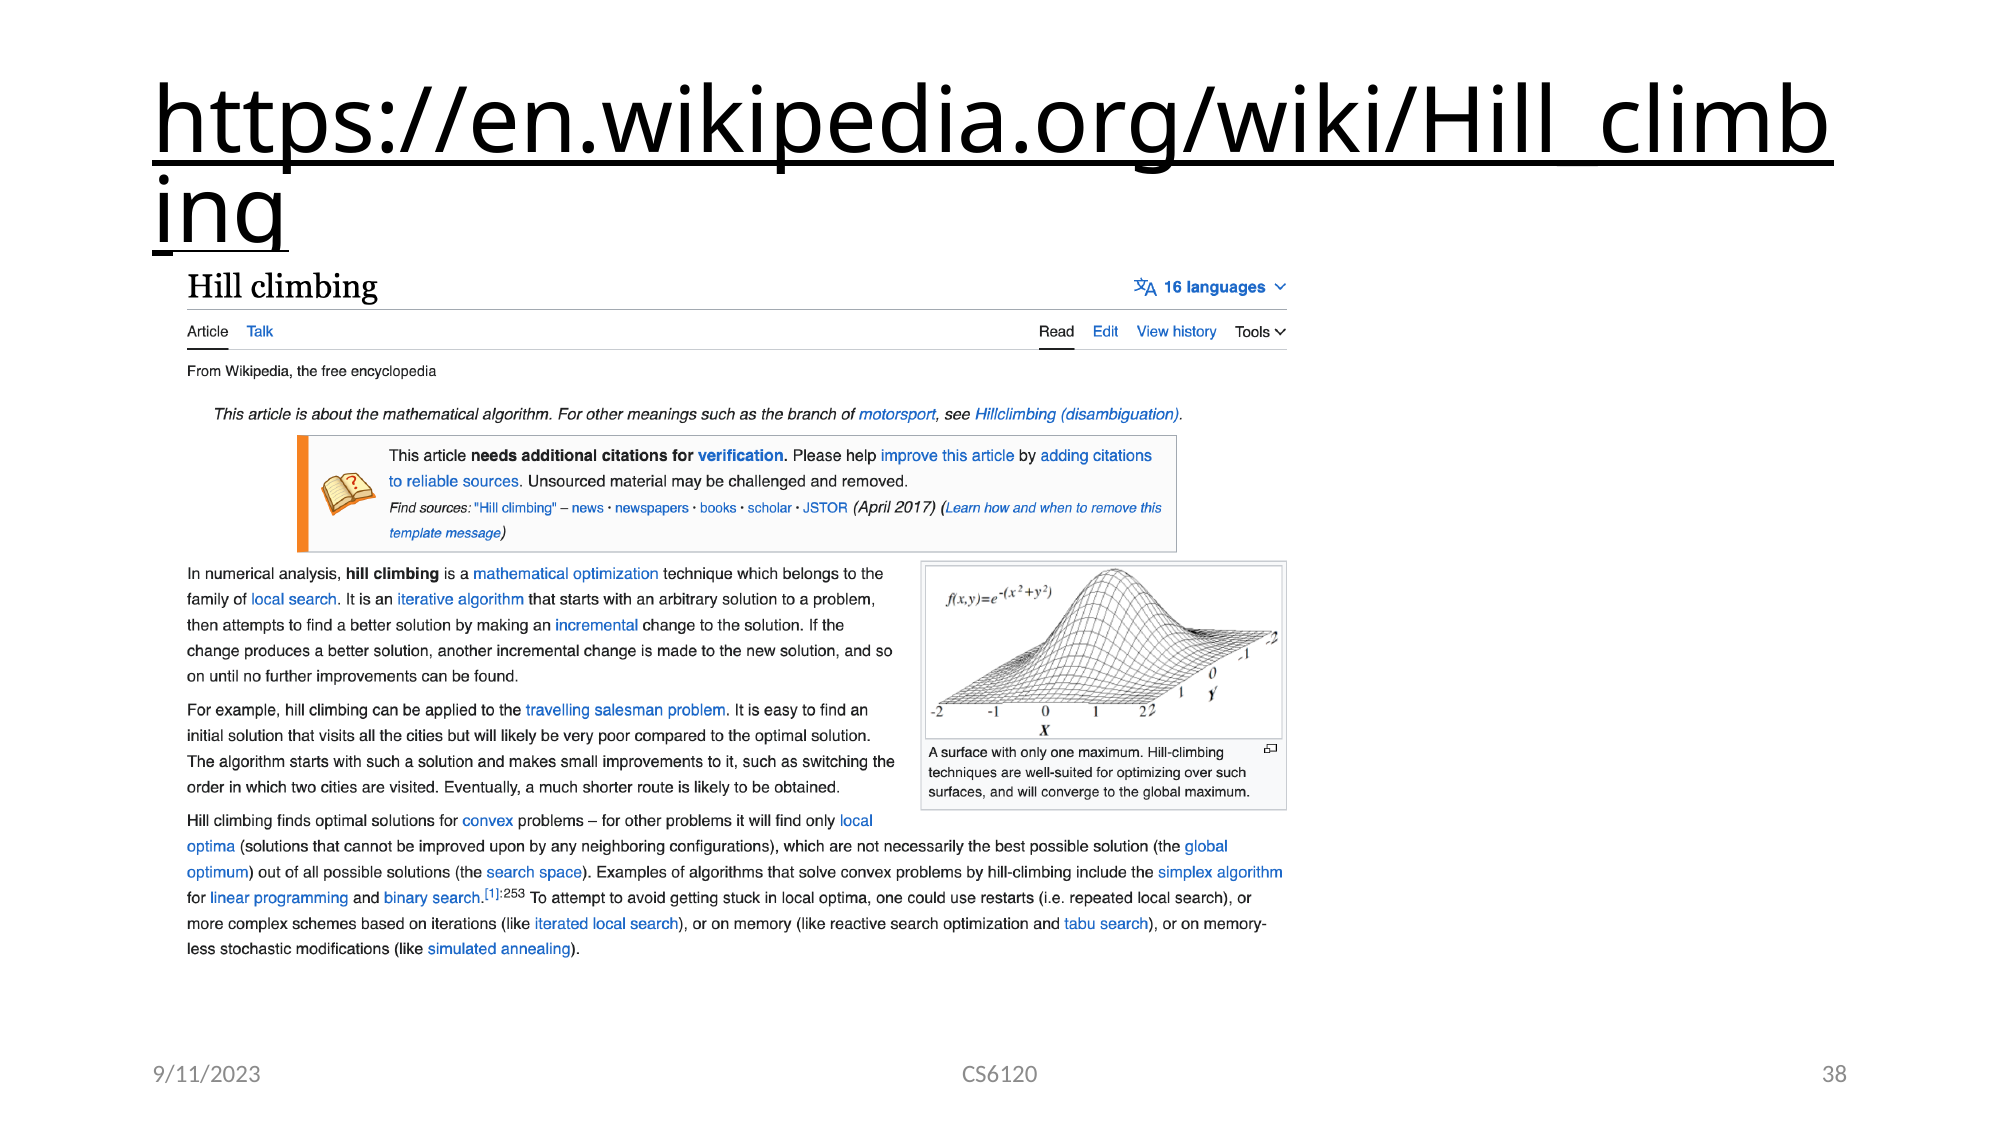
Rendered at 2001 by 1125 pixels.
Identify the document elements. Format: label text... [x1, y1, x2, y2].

slide_number 38 [1412, 1042, 1863, 1103]
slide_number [137, 1042, 588, 1103]
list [173, 252, 1296, 966]
footer CS6120 [662, 1042, 1338, 1103]
title https://en.wikipedia.org/wiki/Hill_climbing [137, 59, 1863, 278]
